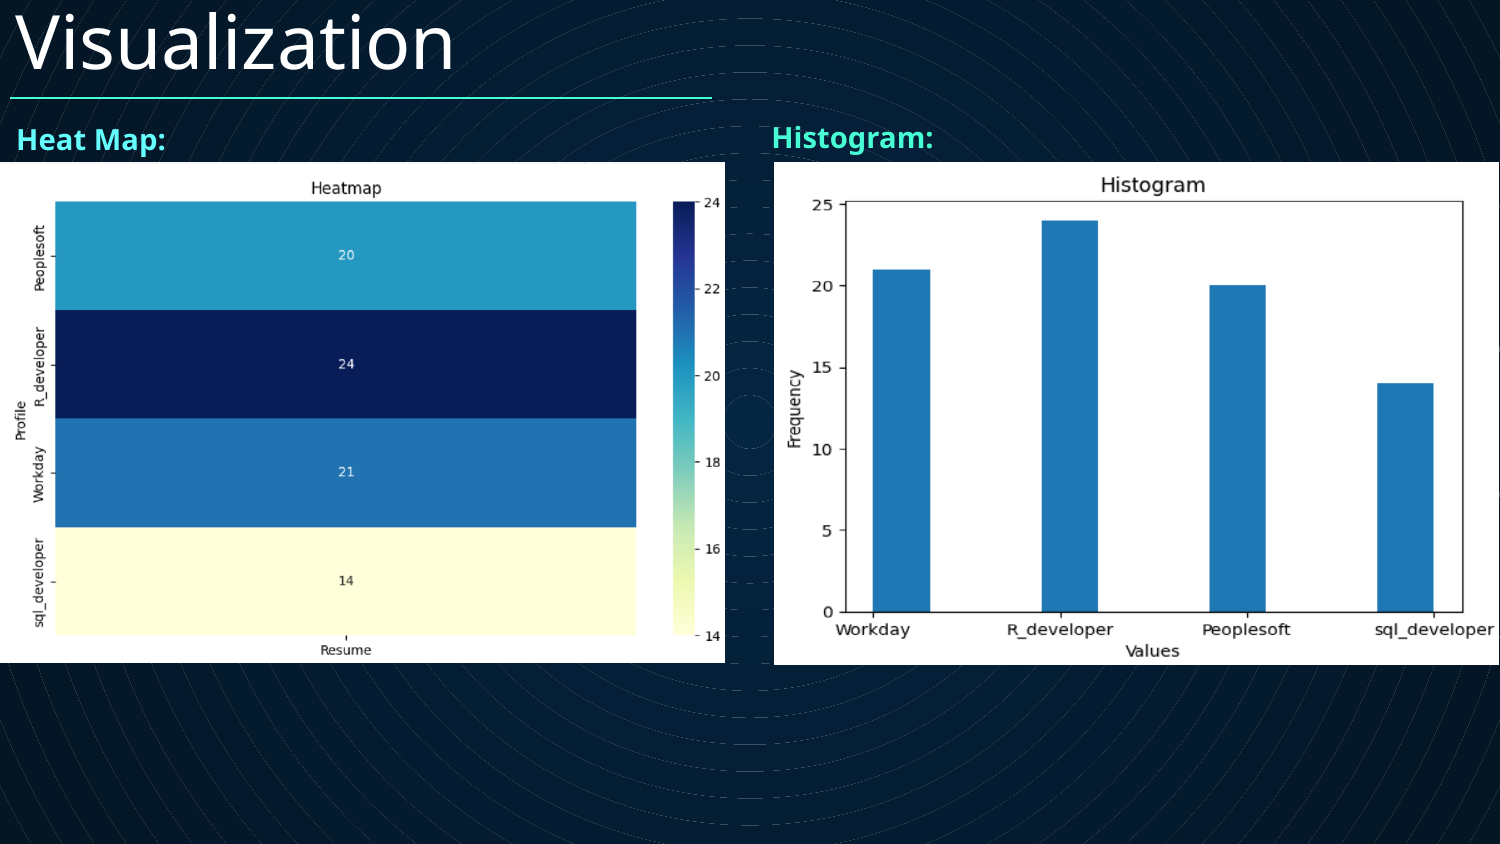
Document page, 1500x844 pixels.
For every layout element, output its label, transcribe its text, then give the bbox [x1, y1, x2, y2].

text_box Histogram: [606, 112, 1303, 162]
picture [774, 162, 1499, 665]
text_box Heat Map: [1, 113, 606, 161]
title Visualization [0, 0, 580, 100]
picture [0, 162, 726, 664]
